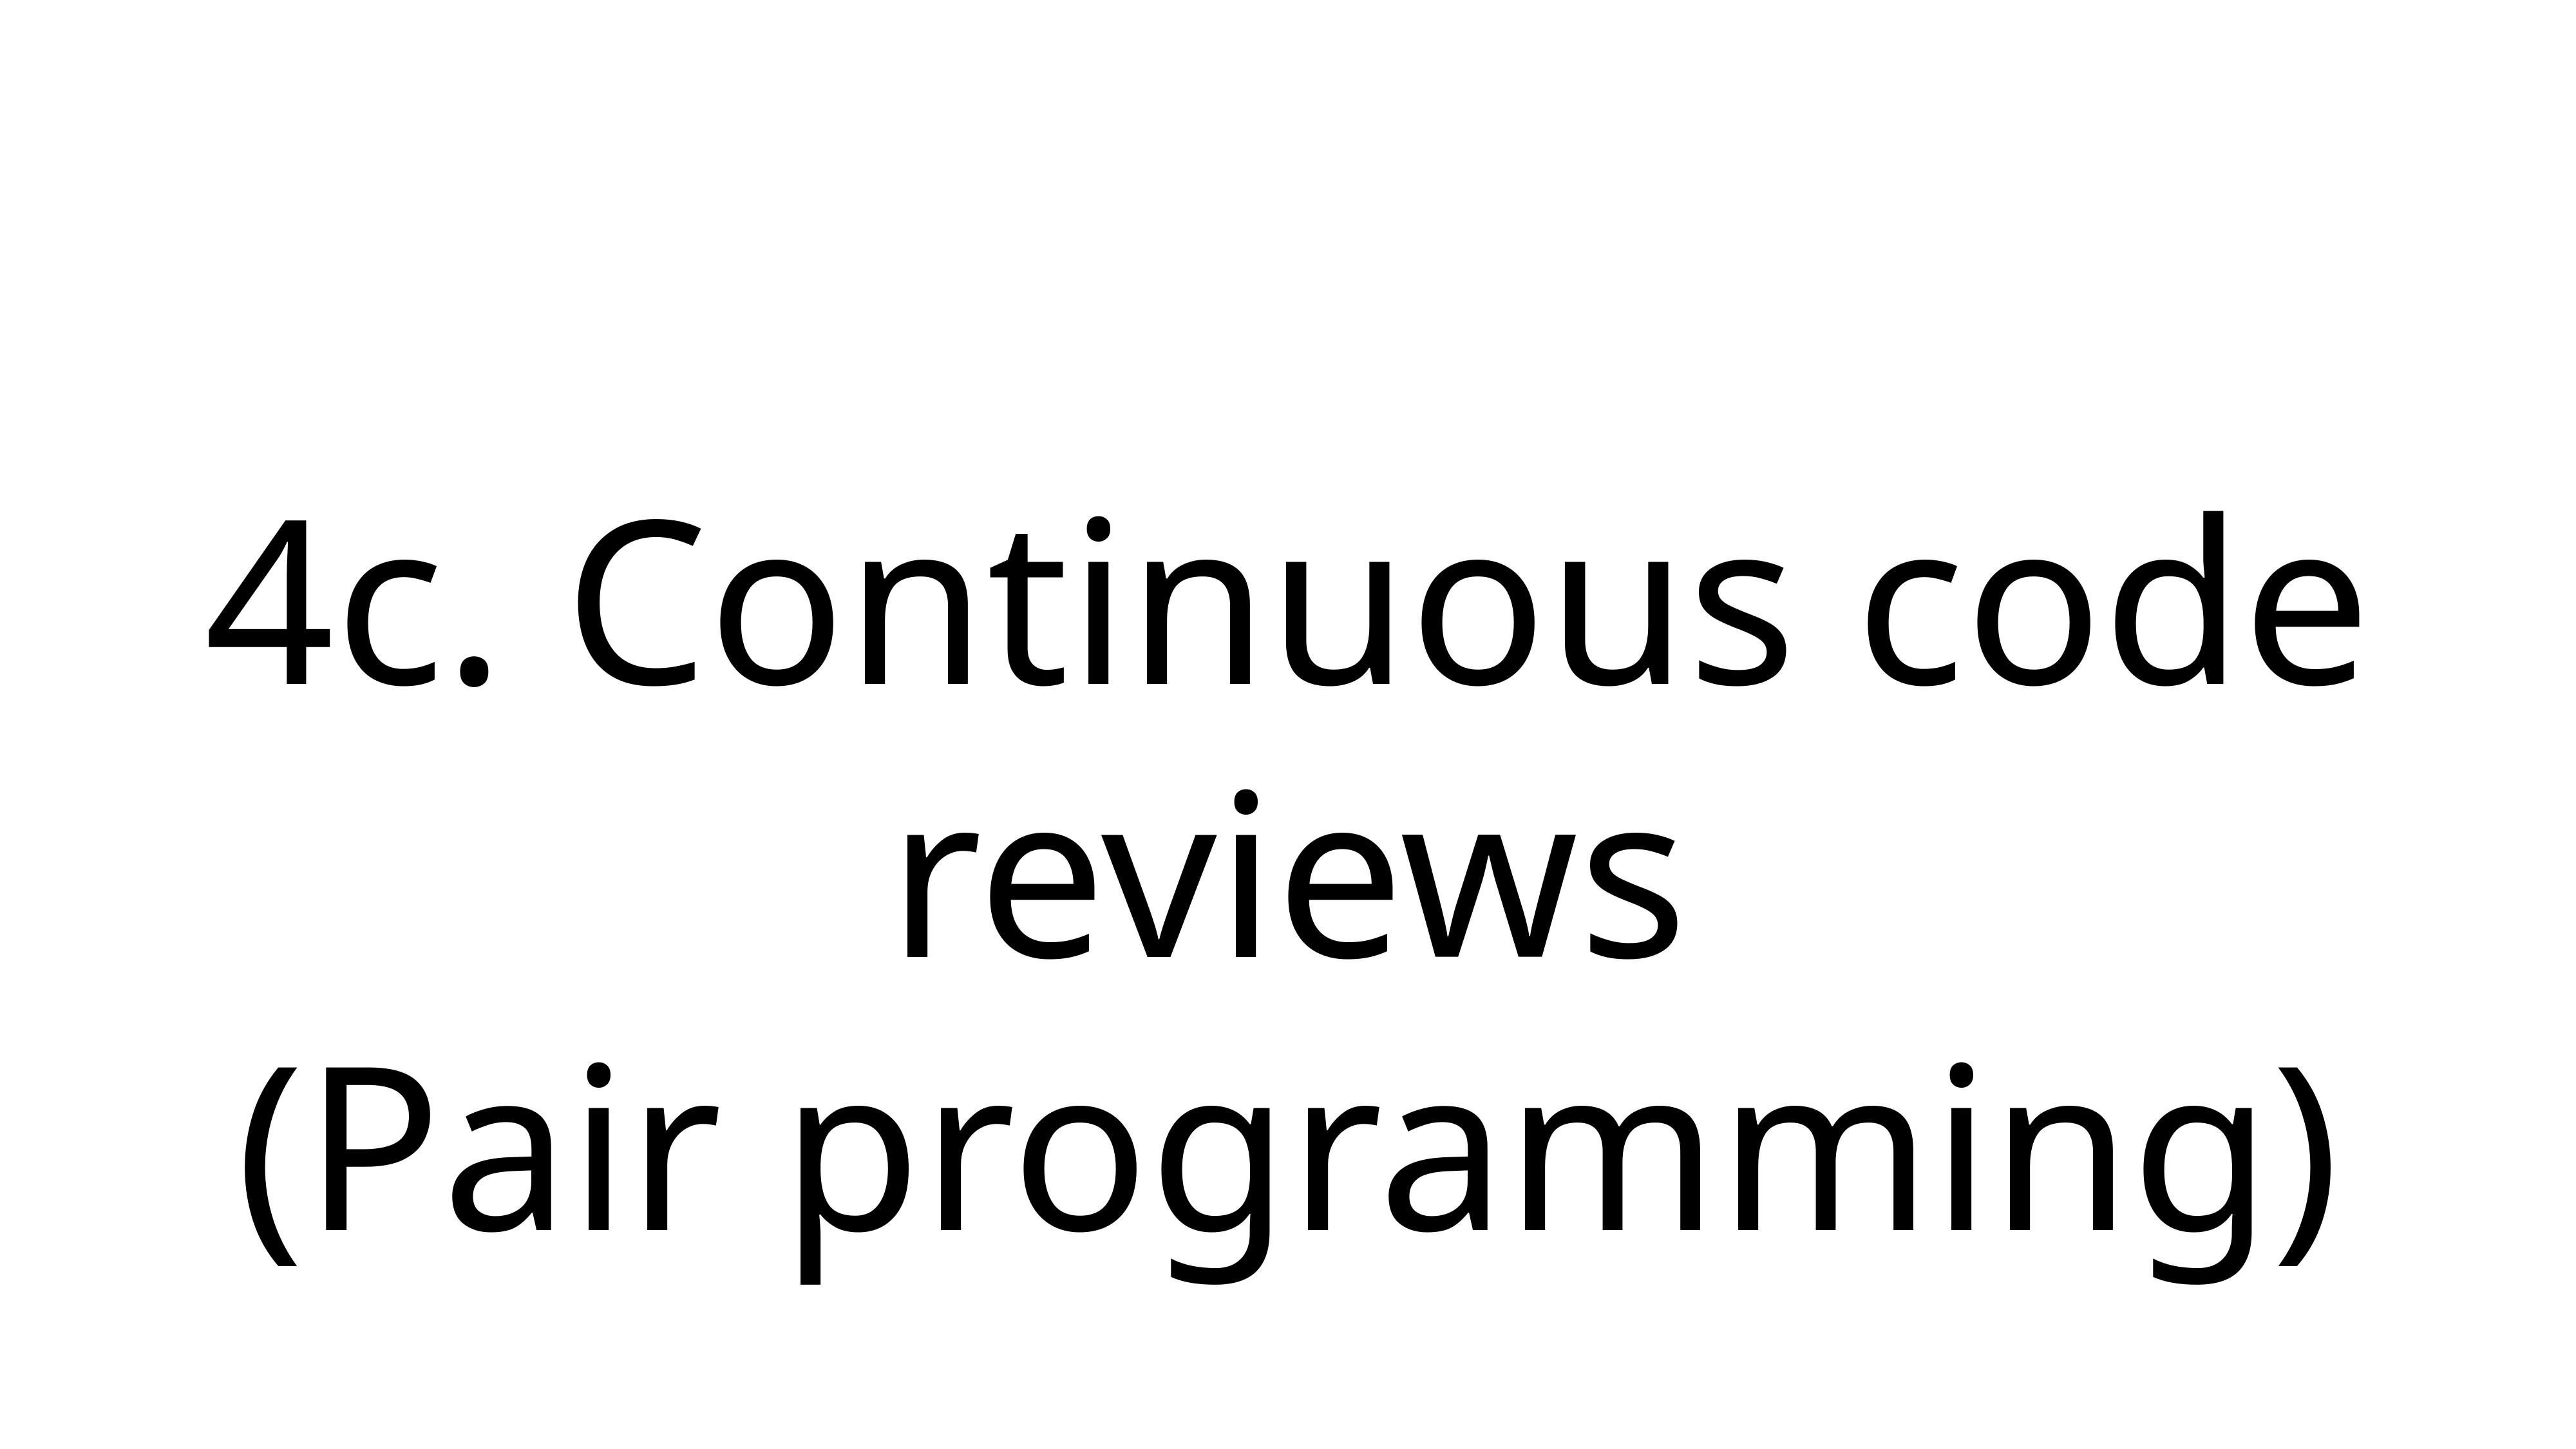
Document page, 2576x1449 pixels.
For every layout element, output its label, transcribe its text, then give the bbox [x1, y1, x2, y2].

text_box 4c. Continuous code reviews (Pair programming) [0, 445, 2576, 1288]
